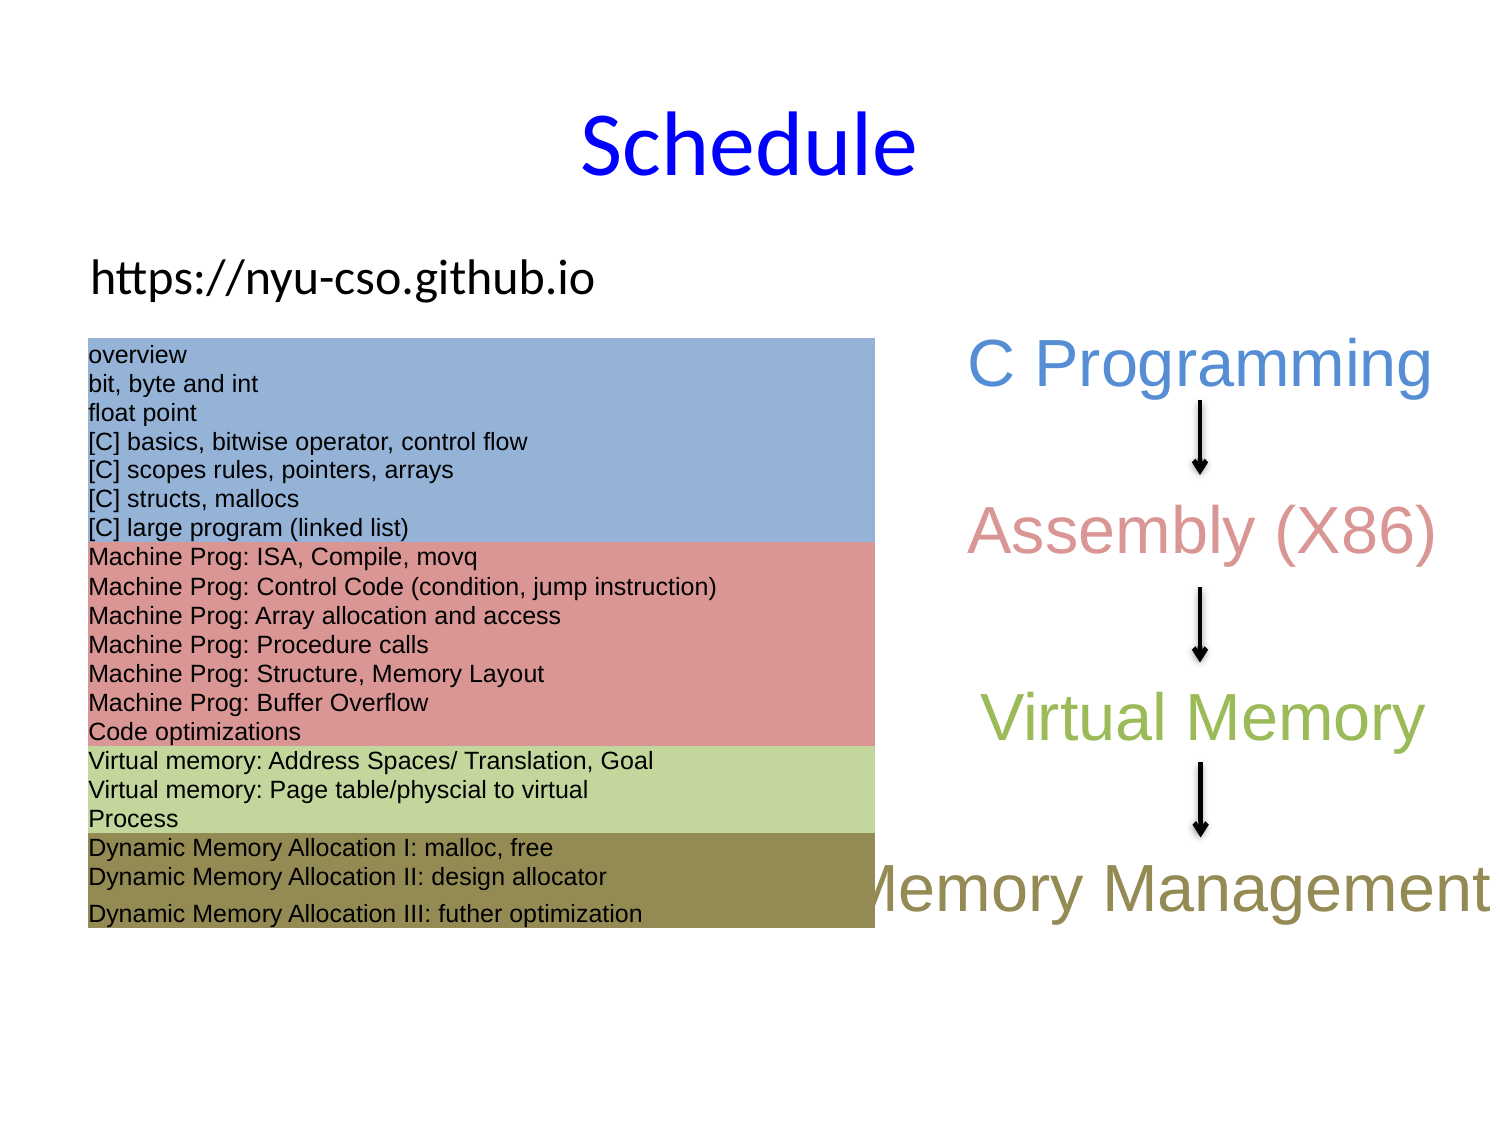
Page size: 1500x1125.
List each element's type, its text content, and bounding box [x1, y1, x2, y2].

text_box Virtual Memory [965, 666, 1442, 762]
table_cell Machine Prog: Buffer Overflow [88, 688, 875, 717]
table_cell Virtual memory: Page table/physcial to virtual [88, 775, 875, 804]
table_cell Machine Prog: Structure, Memory Layout [88, 659, 875, 688]
text_box C Programming [952, 312, 1449, 408]
table_cell Machine Prog: Procedure calls [88, 630, 875, 659]
title Schedule [75, 45, 1425, 233]
table_header overview [88, 338, 875, 368]
table_cell Dynamic Memory Allocation I: malloc, free [88, 833, 875, 861]
table_cell bit, byte and int [88, 368, 875, 397]
table_cell Machine Prog: Array allocation and access [88, 601, 875, 630]
text_box Assembly (X86) [952, 478, 1453, 574]
list https://nyu-cso.github.io [75, 237, 1425, 1038]
table_cell [C] scopes rules, pointers, arrays [88, 455, 875, 484]
table_cell Process [88, 804, 875, 833]
table_cell Code optimizations [88, 717, 875, 746]
table_cell [C] structs, mallocs [88, 484, 875, 513]
table_cell float point [88, 397, 875, 426]
table_cell [C] large program (linked list) [88, 513, 875, 542]
table_cell Machine Prog: Control Code (condition, jump instruction) [88, 571, 875, 601]
table_cell Virtual memory: Address Spaces/ Translation, Goal [88, 746, 875, 775]
table_cell Machine Prog: ISA, Compile, movq [88, 542, 875, 571]
table_cell Dynamic Memory Allocation III: futher optimization [88, 890, 828, 928]
table_cell [C] basics, bitwise operator, control flow [88, 426, 875, 455]
table_cell Dynamic Memory Allocation II: design allocator [88, 861, 828, 890]
text_box Memory Management [828, 837, 1500, 933]
